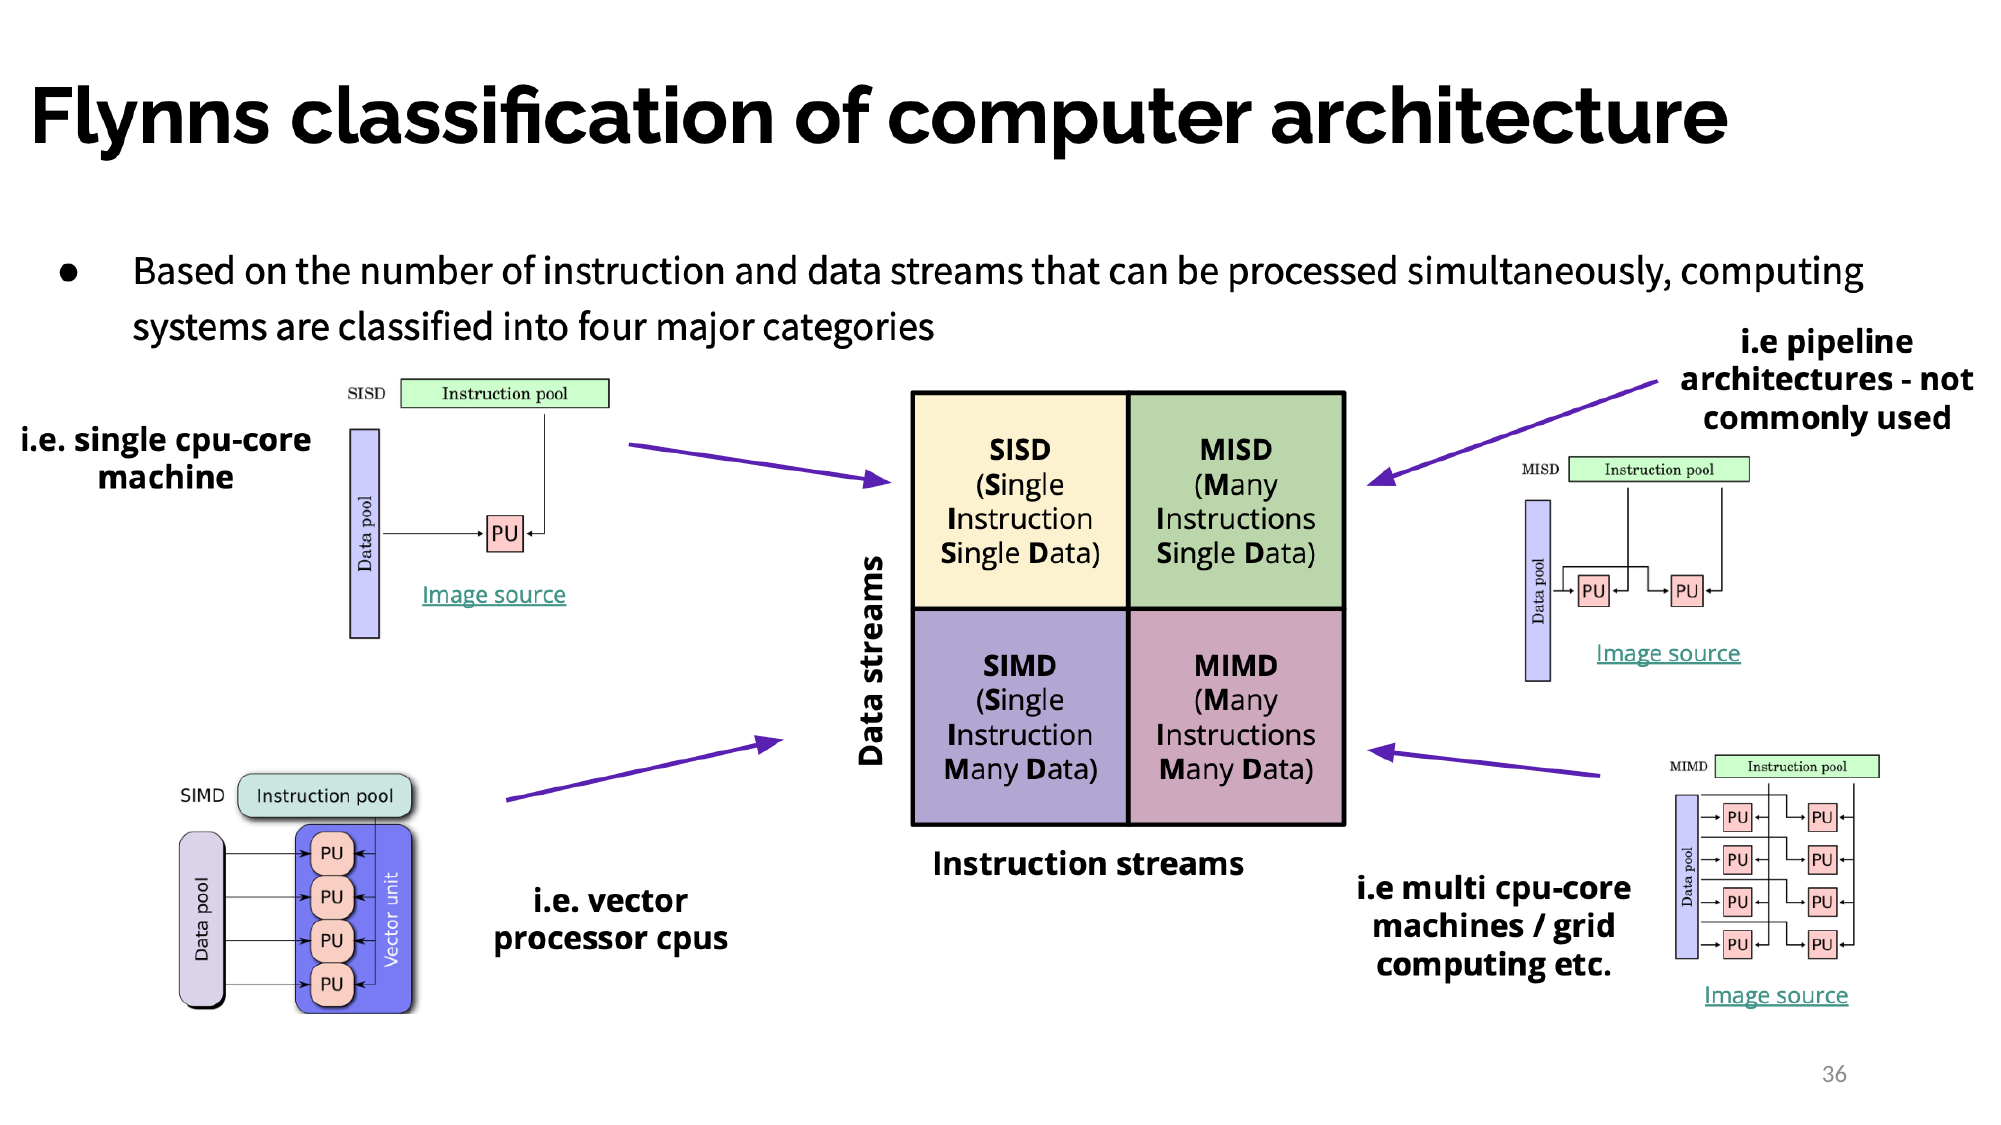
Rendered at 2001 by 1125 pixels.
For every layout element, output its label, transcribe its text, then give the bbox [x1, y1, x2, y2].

picture [0, 65, 2000, 1014]
slide_number 36 [1412, 1042, 1863, 1103]
